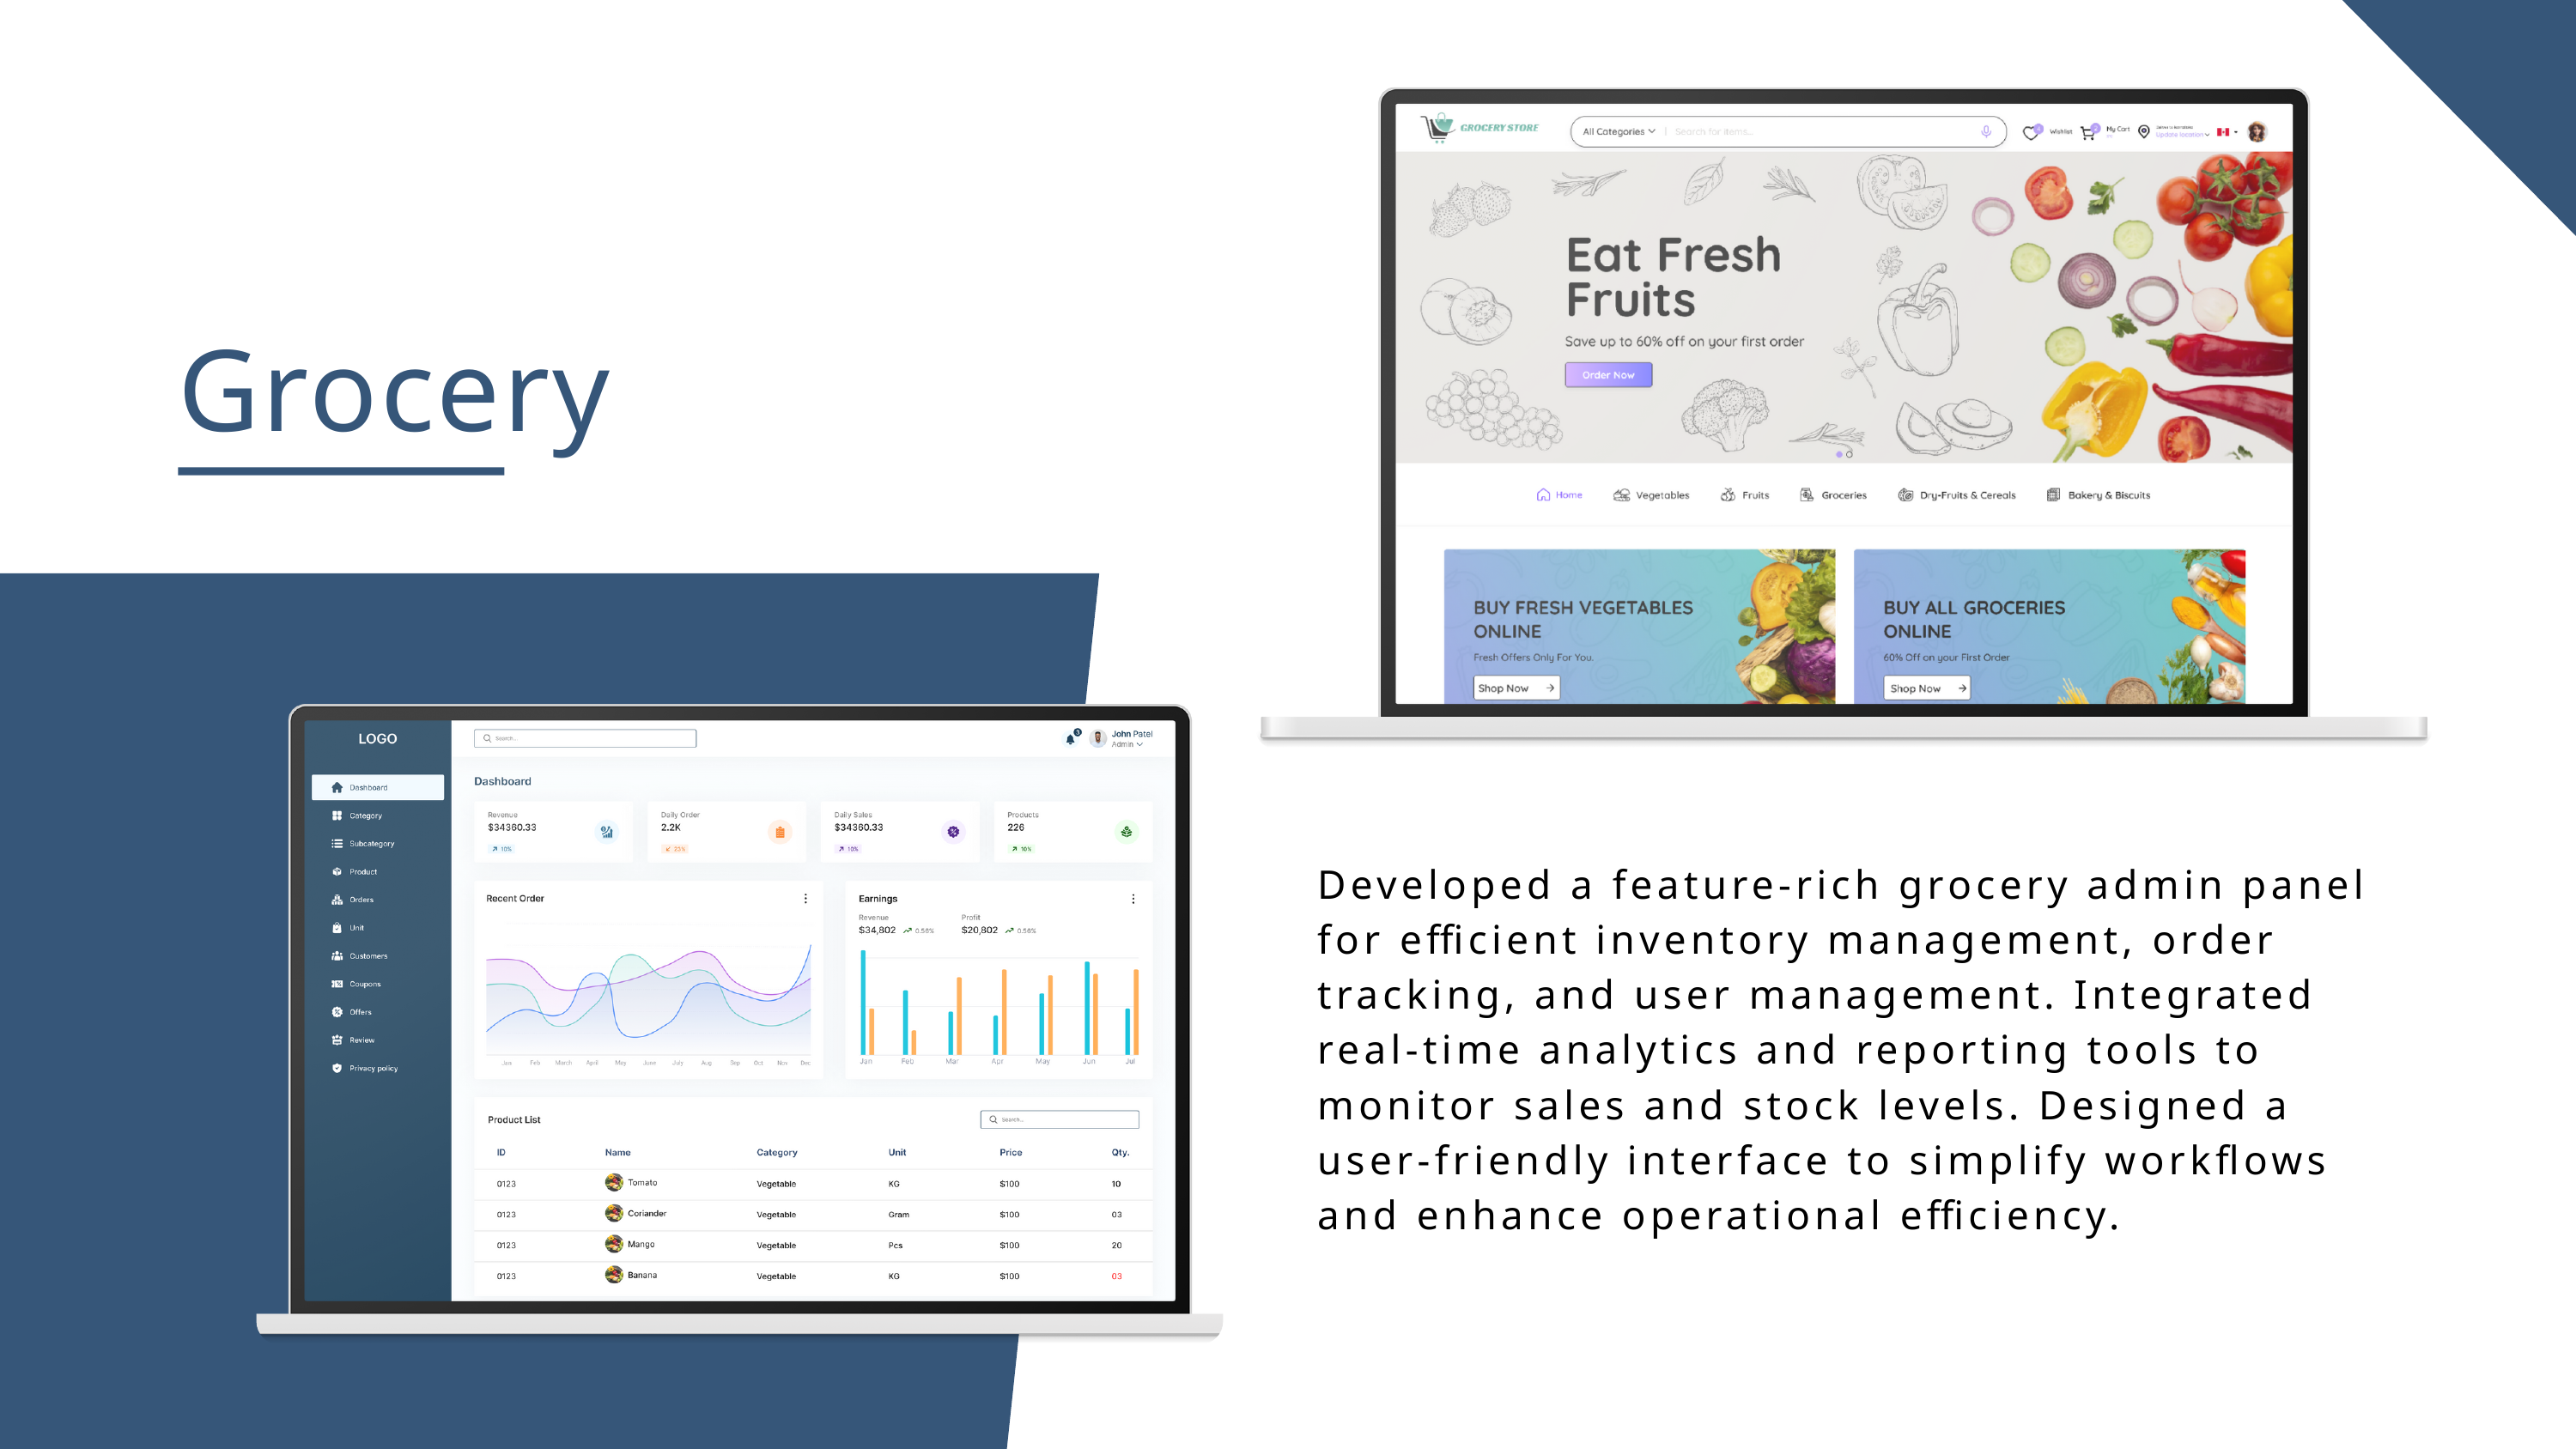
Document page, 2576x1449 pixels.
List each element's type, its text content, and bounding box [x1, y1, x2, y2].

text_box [2343, 0, 2576, 325]
text_box Developed a feature-rich grocery admin panel for efficient inventory management, order tracking, and user management. Integrated real-time analytics and reporting tools to monitor sales and stock levels. Designed a user-friendly interface to simplify workflows and enhance operational efficiency. [1317, 852, 2371, 1238]
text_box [256, 703, 1224, 1345]
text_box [0, 573, 1100, 1449]
text_box Grocery [178, 307, 1061, 454]
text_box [1255, 87, 2433, 749]
